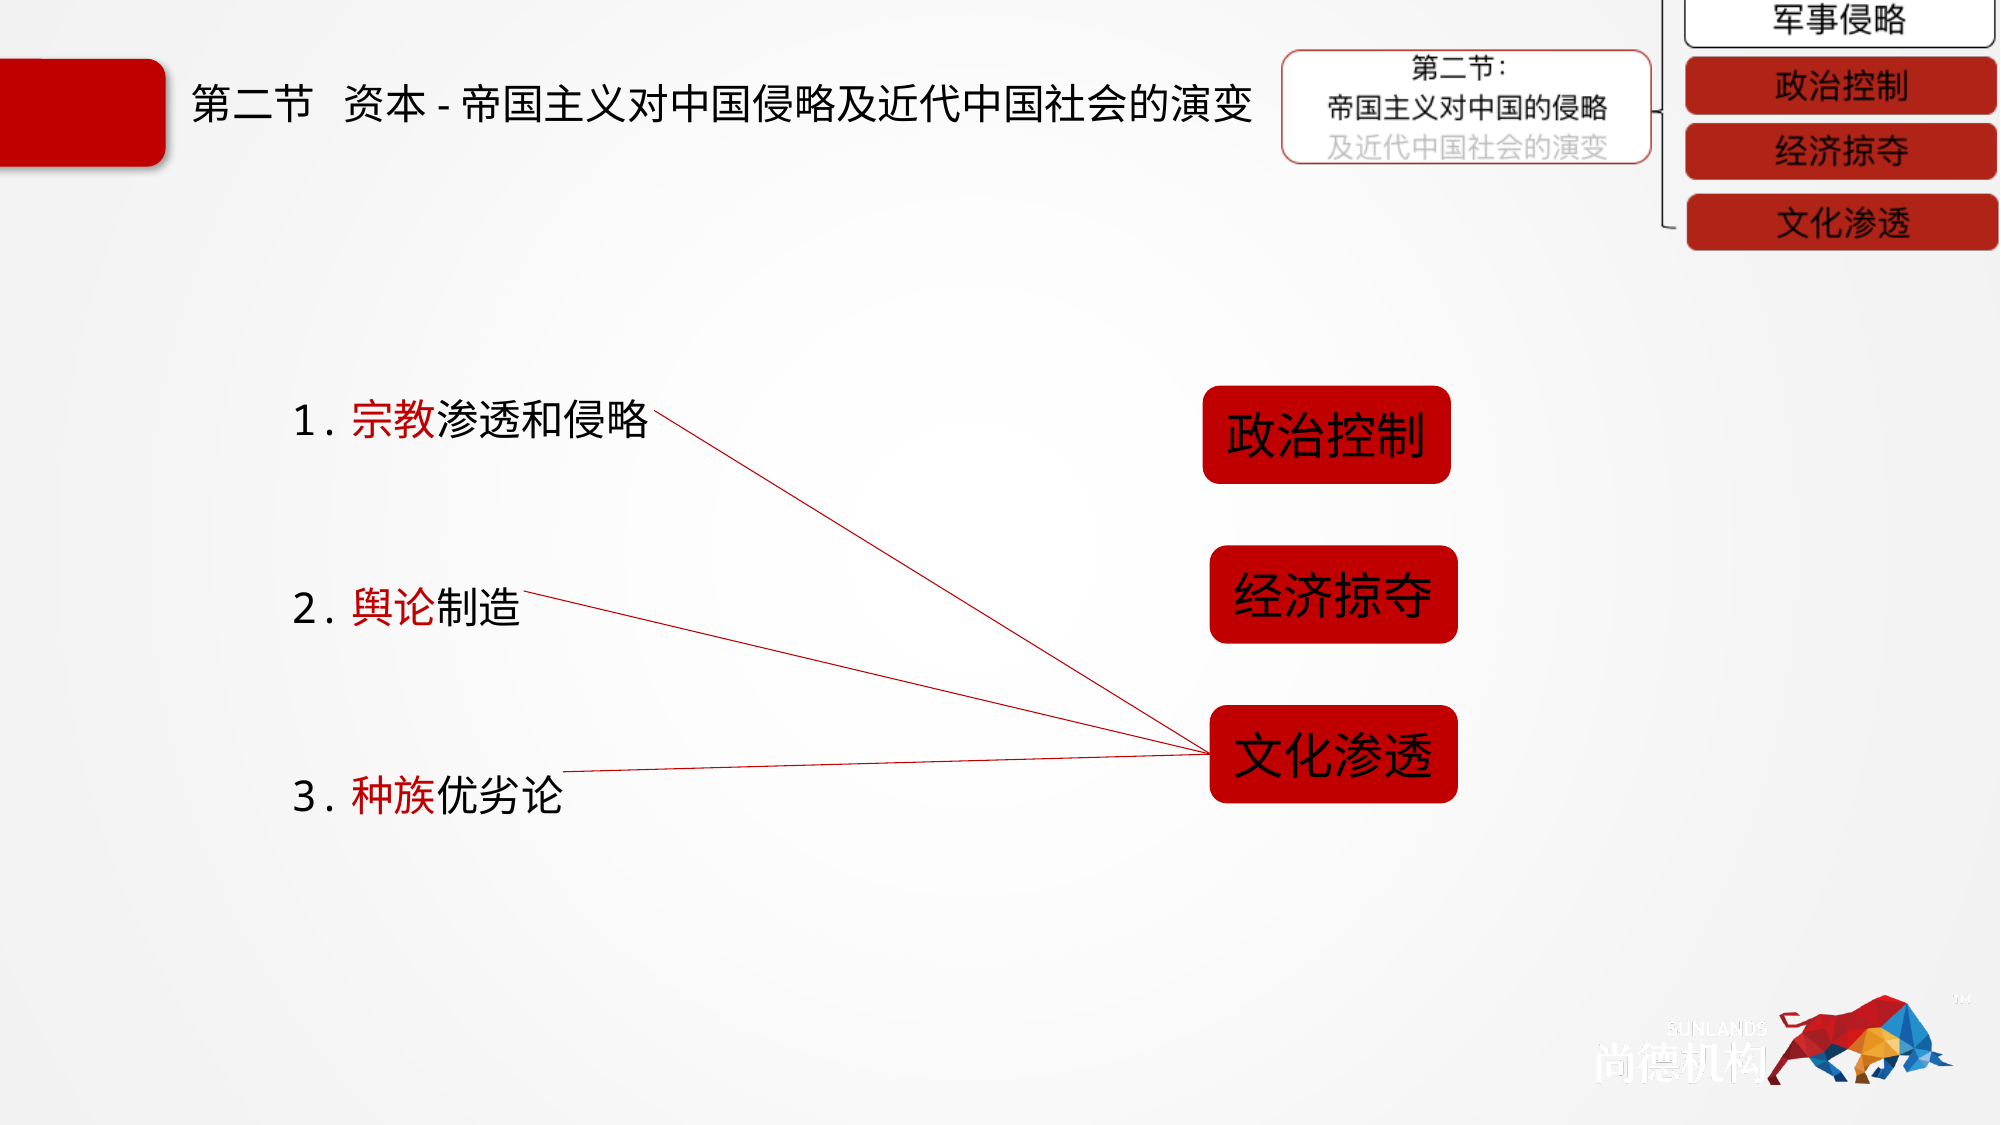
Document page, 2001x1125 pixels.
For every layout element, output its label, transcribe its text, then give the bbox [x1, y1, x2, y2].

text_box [654, 410, 1211, 590]
text_box 文化渗透 [1209, 705, 1458, 804]
text_box 政治控制 [1202, 385, 1451, 484]
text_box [562, 754, 1211, 772]
text_box 经济掠夺 [1211, 545, 1458, 644]
picture [0, 0, 2001, 1125]
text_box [523, 590, 1211, 755]
text_box 第二节 资本-帝国主义对中国侵略及近代中国社会的演变 [175, 76, 1280, 137]
list 1.宗教渗透和侵略 2.舆论制造 3.种族优劣论 [276, 359, 887, 926]
